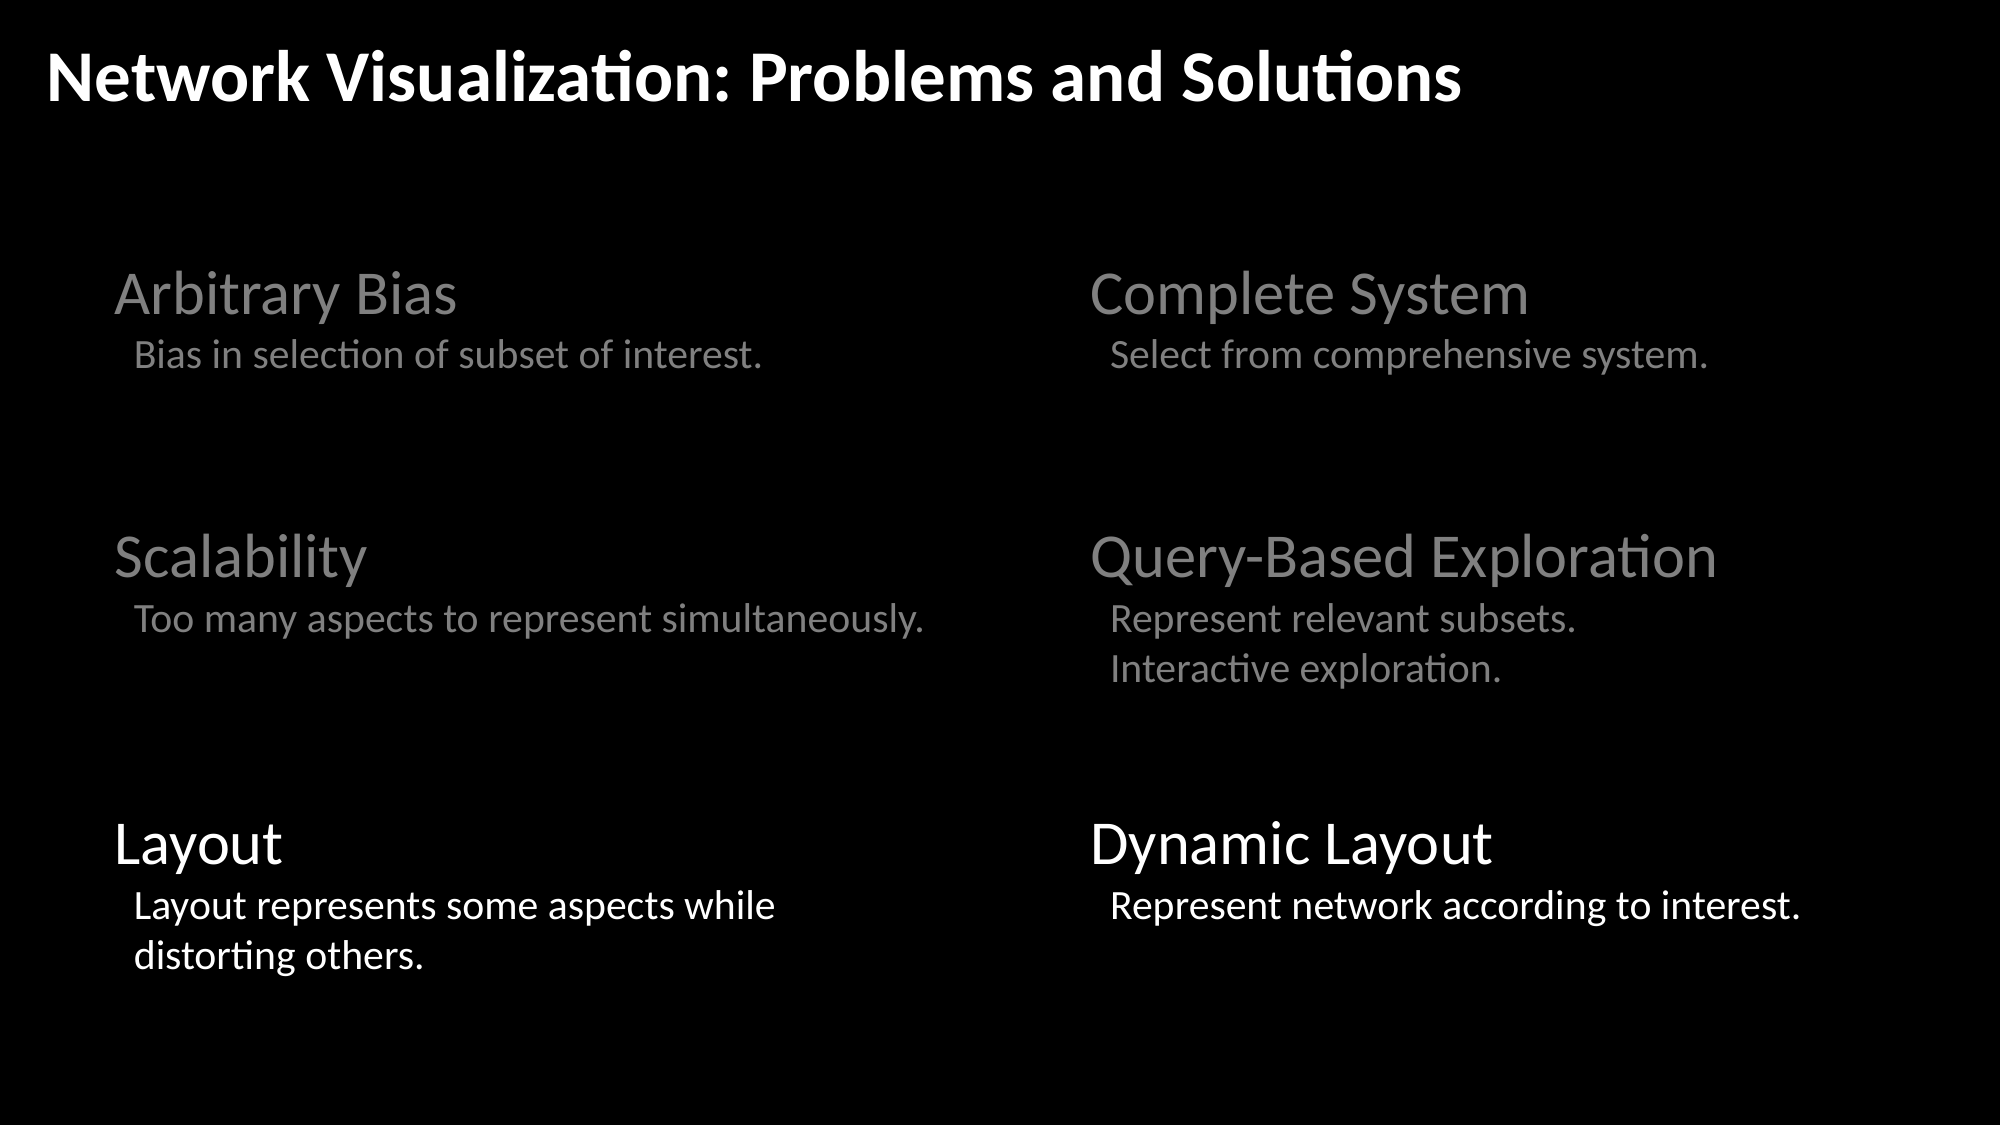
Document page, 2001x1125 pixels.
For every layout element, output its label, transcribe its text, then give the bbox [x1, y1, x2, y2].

text_box Complete System Select from comprehensive system. [1075, 244, 1818, 385]
text_box Query-Based Exploration Represent relevant subsets. Interactive exploration. [1075, 508, 1818, 698]
text_box Layout Layout represents some aspects while distorting others. [99, 795, 949, 985]
text_box Arbitrary Bias Bias in selection of subset of interest. [99, 244, 949, 385]
text_box Network Visualization: Problems and Solutions [32, 21, 1897, 124]
text_box Dynamic Layout Represent network according to interest. [1075, 795, 1818, 935]
text_box Scalability Too many aspects to represent simultaneously. [99, 508, 949, 648]
